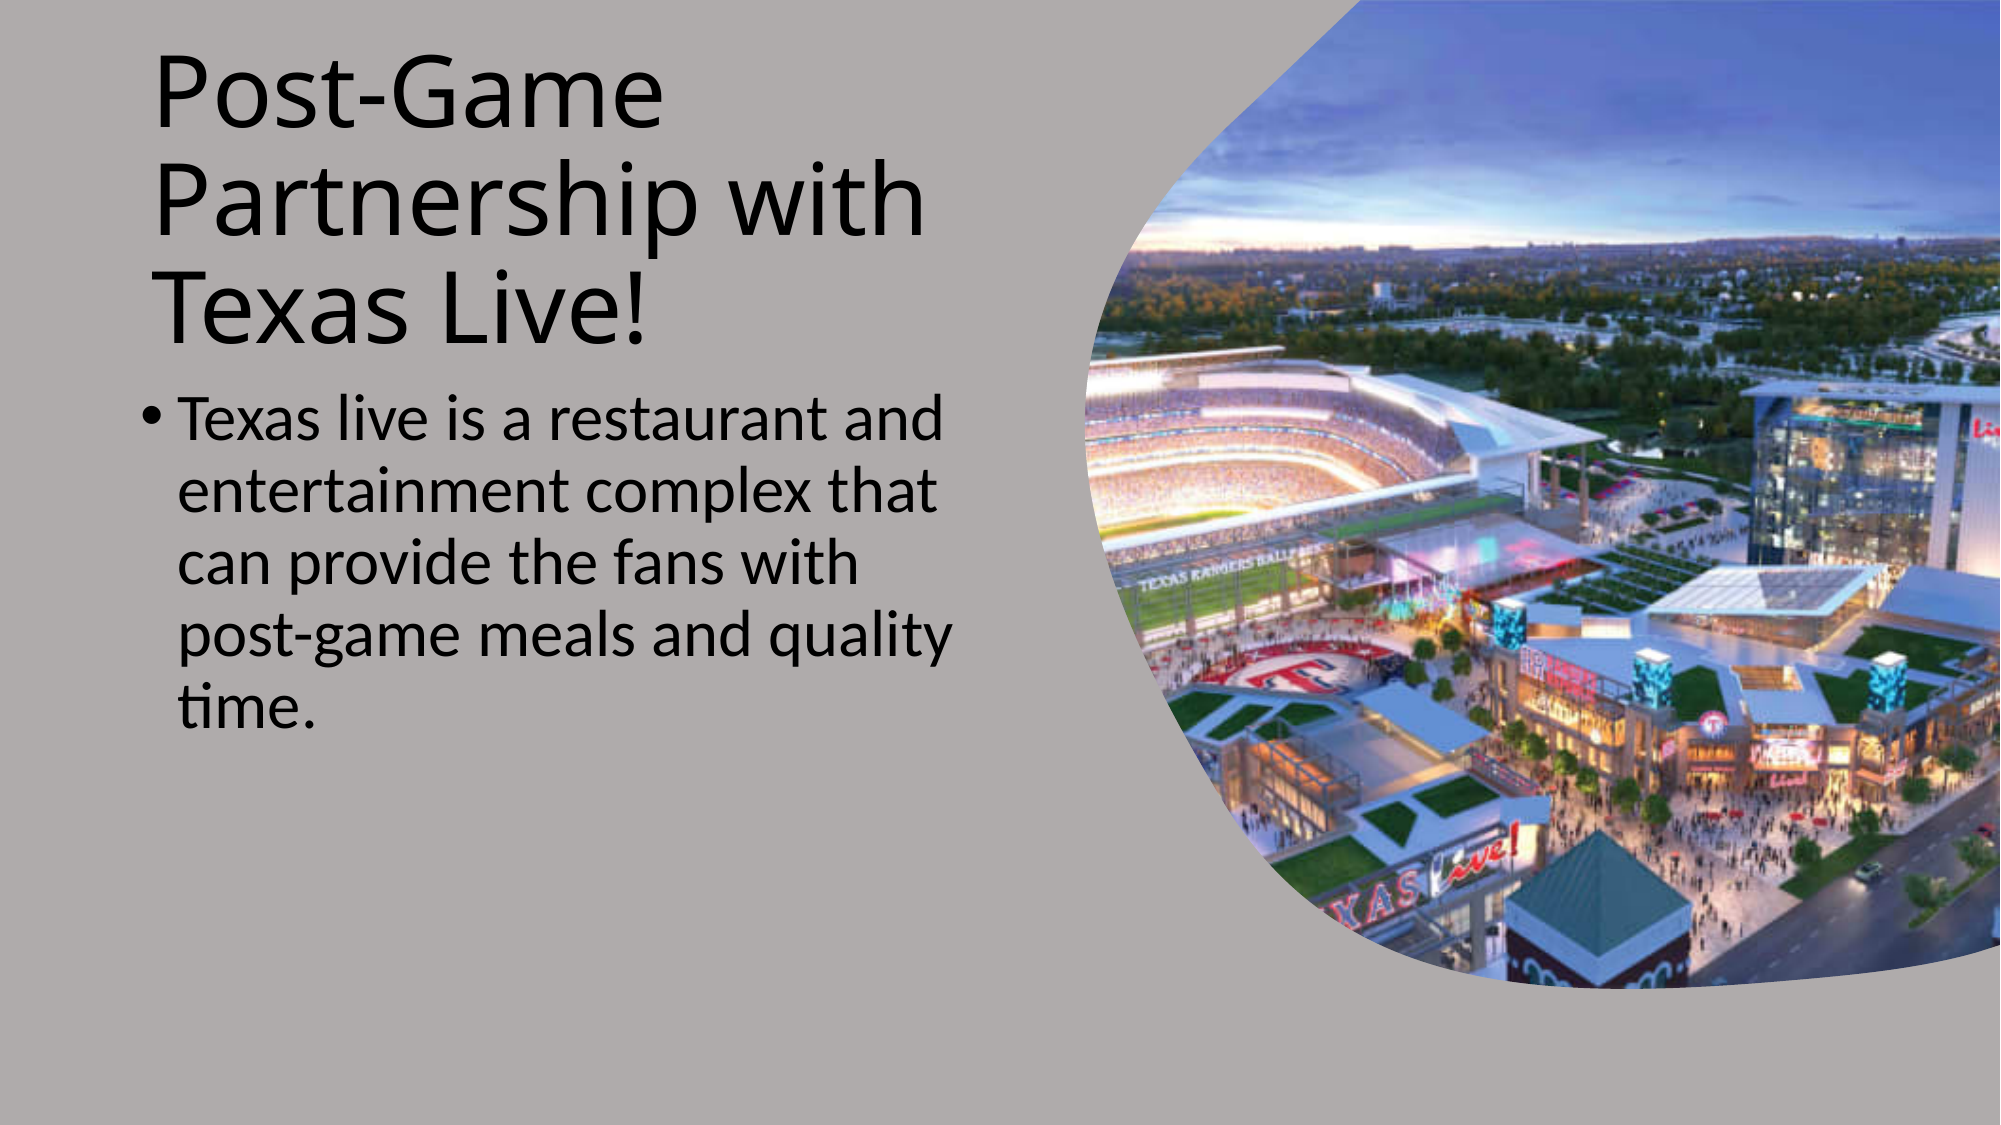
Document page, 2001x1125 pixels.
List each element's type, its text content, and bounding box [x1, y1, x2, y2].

list Texas live is a restaurant and entertainment complex that can provide the fans with post-game meals and quality time. [125, 375, 1000, 1000]
title Post-Game Partnership with Texas Live! [136, 0, 1084, 474]
picture [1084, 0, 2000, 989]
